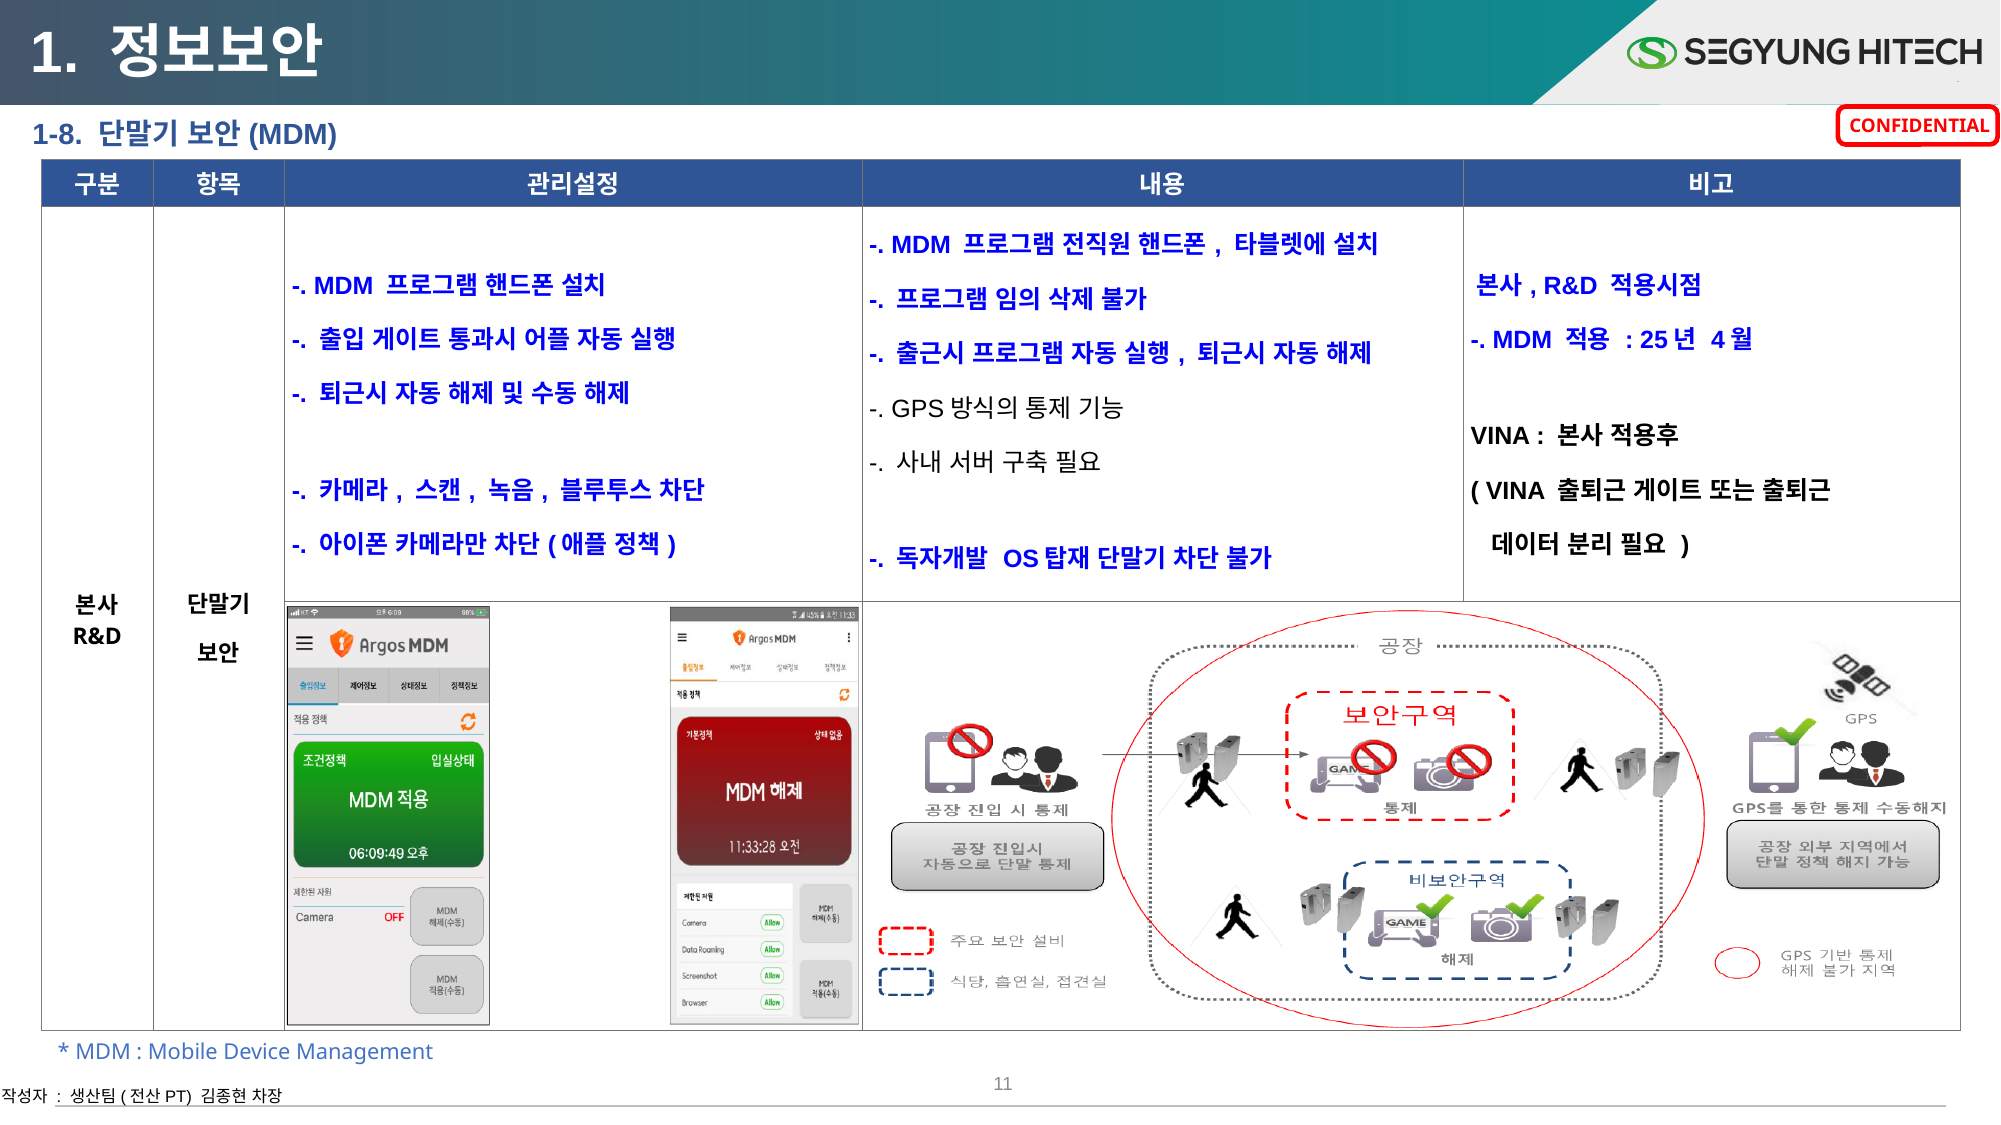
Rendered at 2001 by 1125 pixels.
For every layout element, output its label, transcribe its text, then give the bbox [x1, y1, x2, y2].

picture [1684, 38, 1982, 82]
text_box 11 [969, 1064, 1028, 1101]
text_box 1-8. 단말기 보안(MDM) [9, 107, 1191, 157]
table_header 내용 [863, 160, 1463, 206]
table_header 관리설정 [285, 160, 862, 206]
table_header 구분 [42, 160, 153, 206]
table_cell 단말기 보안 [154, 207, 284, 1030]
table_cell -. MDM 프로그램 전직원 핸드폰, 타블렛에 설치 -. 프로그램 임의 삭제 불가 -. 출근시 프로그램 자동 실행, 퇴근시 자동 해제 -. GPS방식의 통제 기능 -. 사내 서버 구축 필요 -. 독자개발 OS탑재 단말기 차단 불가 (샤오미,노키아,오포, 중국산 폰 등) [863, 207, 1463, 601]
table_cell -. MDM 프로그램 핸드폰 설치 -. 출입 게이트 통과시 어플 자동 실행 -. 퇴근시 자동 해제 및 수동 해제 -. 카메라, 스캔, 녹음, 블루투스 차단 -. 아이폰 카메라만 차단(애플 정책) [285, 207, 862, 601]
text_box * MDM : Mobile Device Management [42, 1031, 449, 1072]
table_cell [863, 602, 1960, 1030]
picture [1627, 37, 1677, 69]
table_header 비고 [1464, 160, 1960, 206]
table_cell 본사 R&D [42, 207, 153, 1030]
table_cell 본사, R&D 적용시점 -. MDM 적용 : 25년 4월 VINA : 본사 적용후 ( VINA 출퇴근 게이트 또는 출퇴근 데이터 분리 필요 ) [1464, 207, 1960, 601]
table_cell [285, 602, 862, 1030]
table_header 항목 [154, 160, 284, 206]
text_box 1. 정보보안 [15, 6, 1535, 91]
